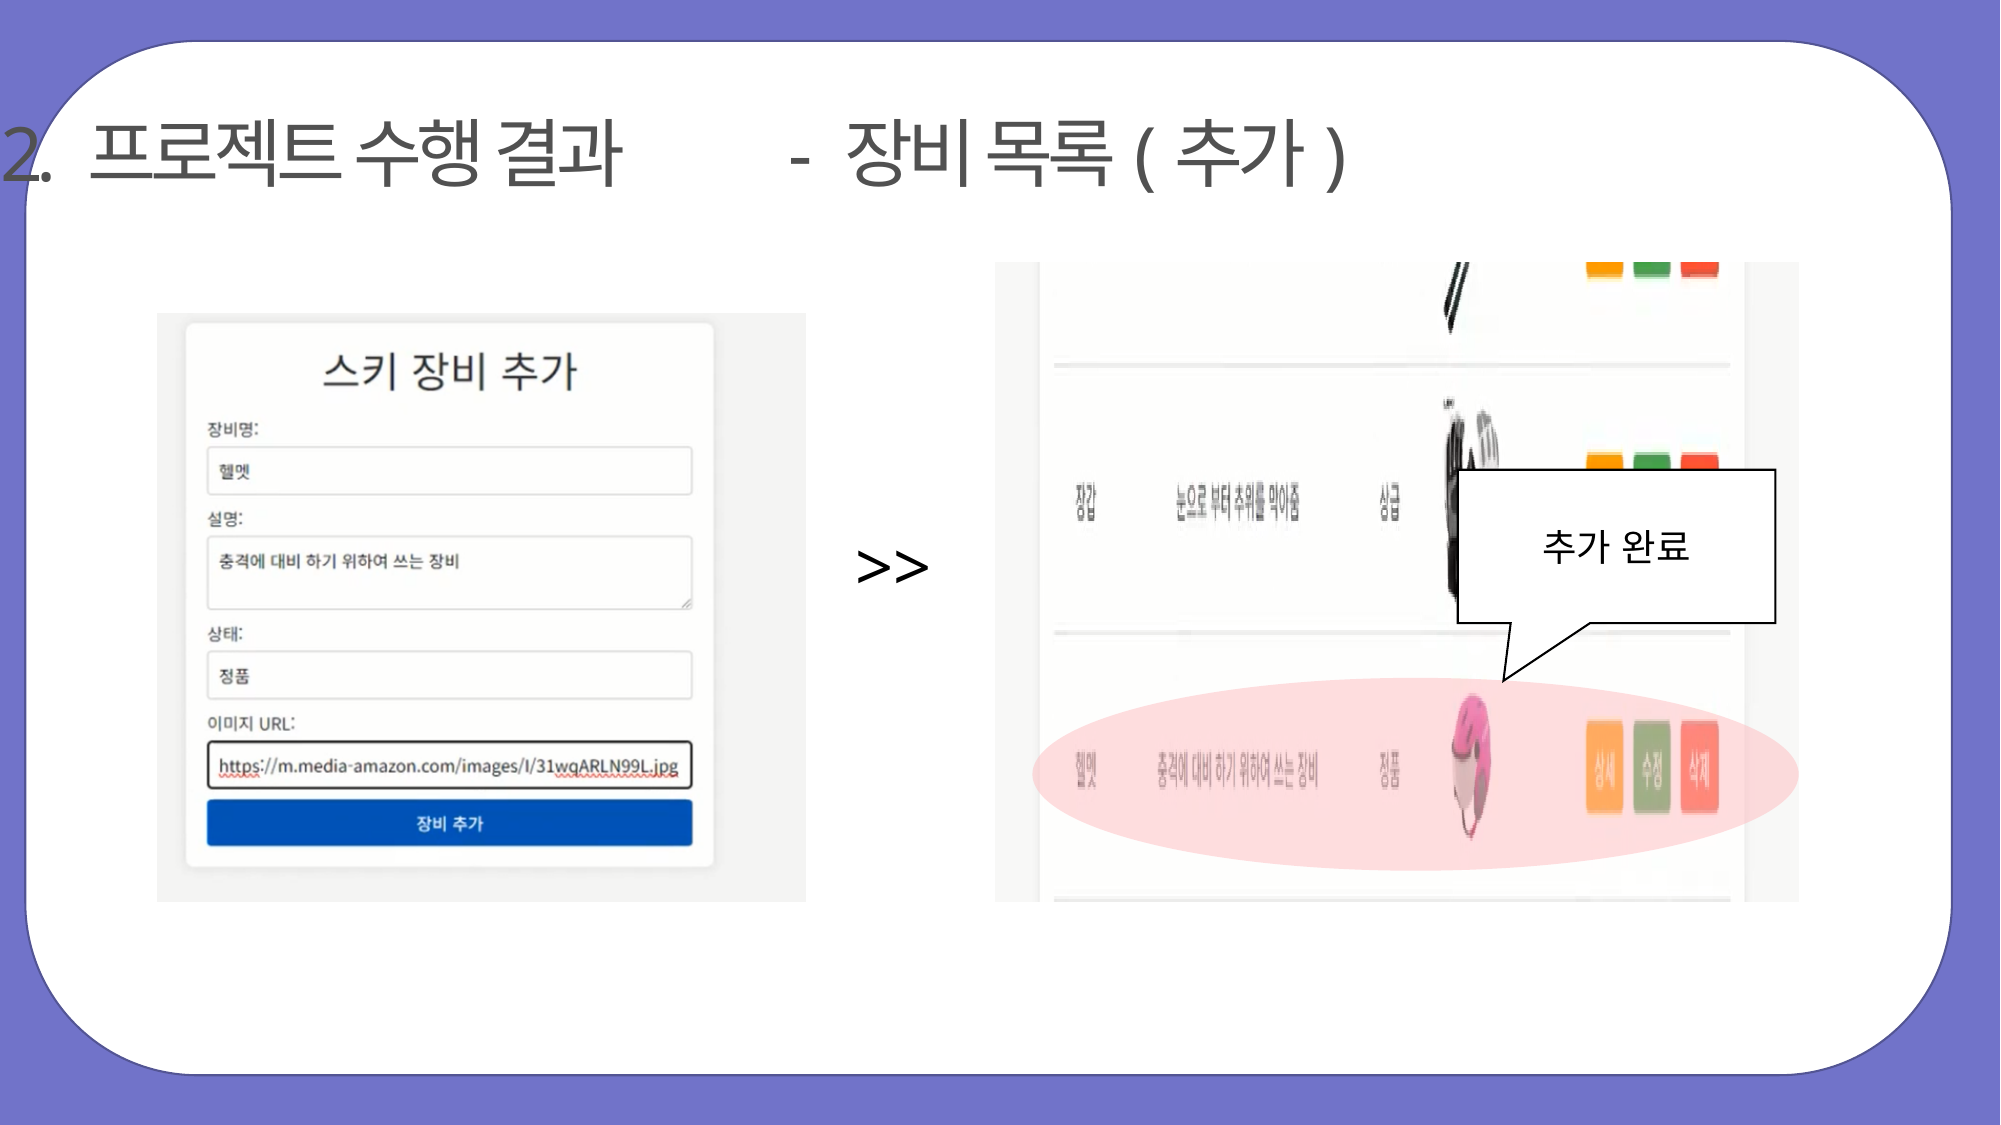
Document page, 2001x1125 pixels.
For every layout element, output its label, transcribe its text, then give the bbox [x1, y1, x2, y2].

text_box [0, 0, 2000, 1125]
picture [157, 313, 806, 902]
text_box 2. 프로젝트 수행 결과 - 장비 목록(추가) [0, 98, 1362, 204]
text_box [24, 39, 1953, 1077]
picture [995, 262, 1799, 902]
text_box >> [840, 517, 974, 612]
